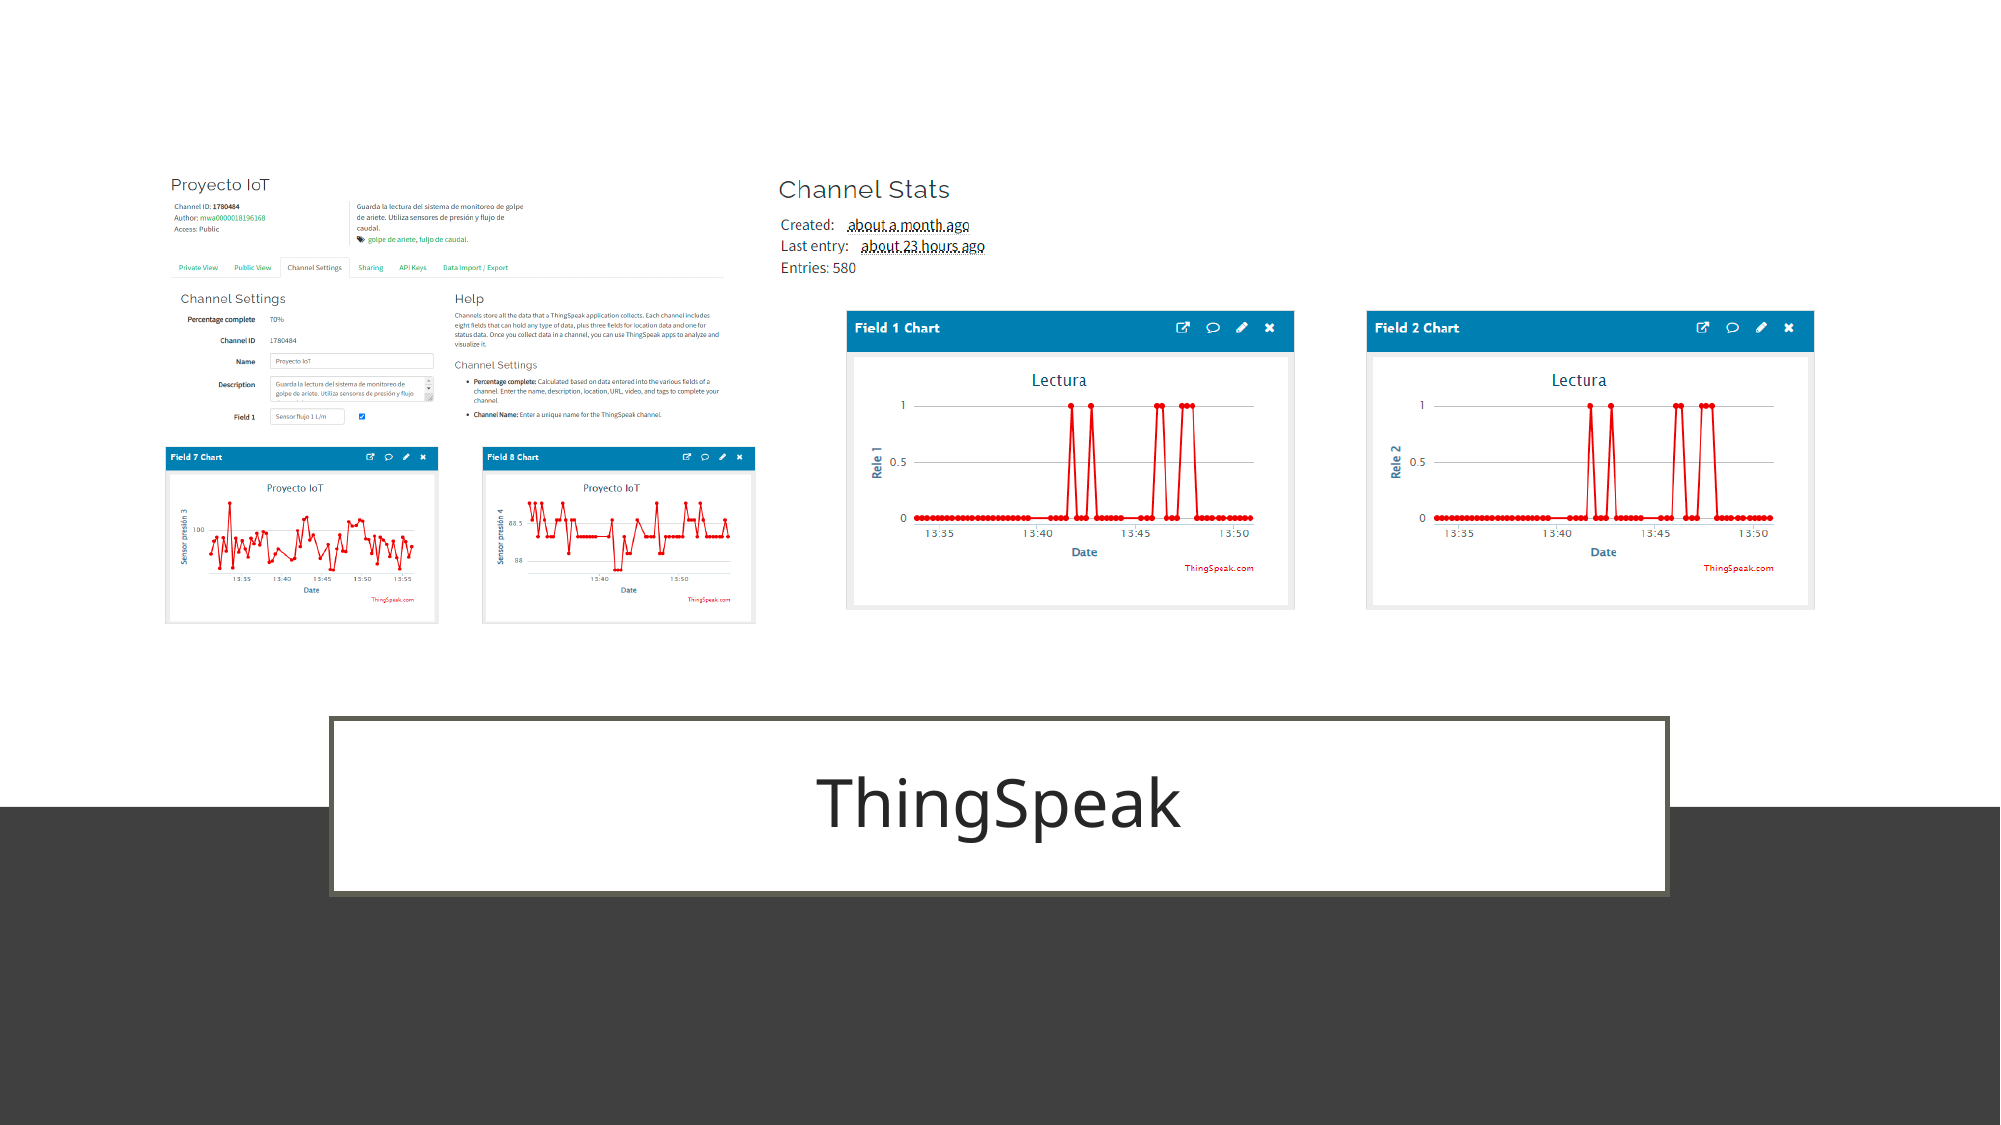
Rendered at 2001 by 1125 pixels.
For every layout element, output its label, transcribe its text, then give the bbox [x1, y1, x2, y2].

title ThingSpeak [331, 718, 1668, 894]
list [159, 437, 760, 629]
text_box [0, 806, 2000, 1125]
picture [771, 175, 1841, 629]
picture [159, 175, 760, 426]
